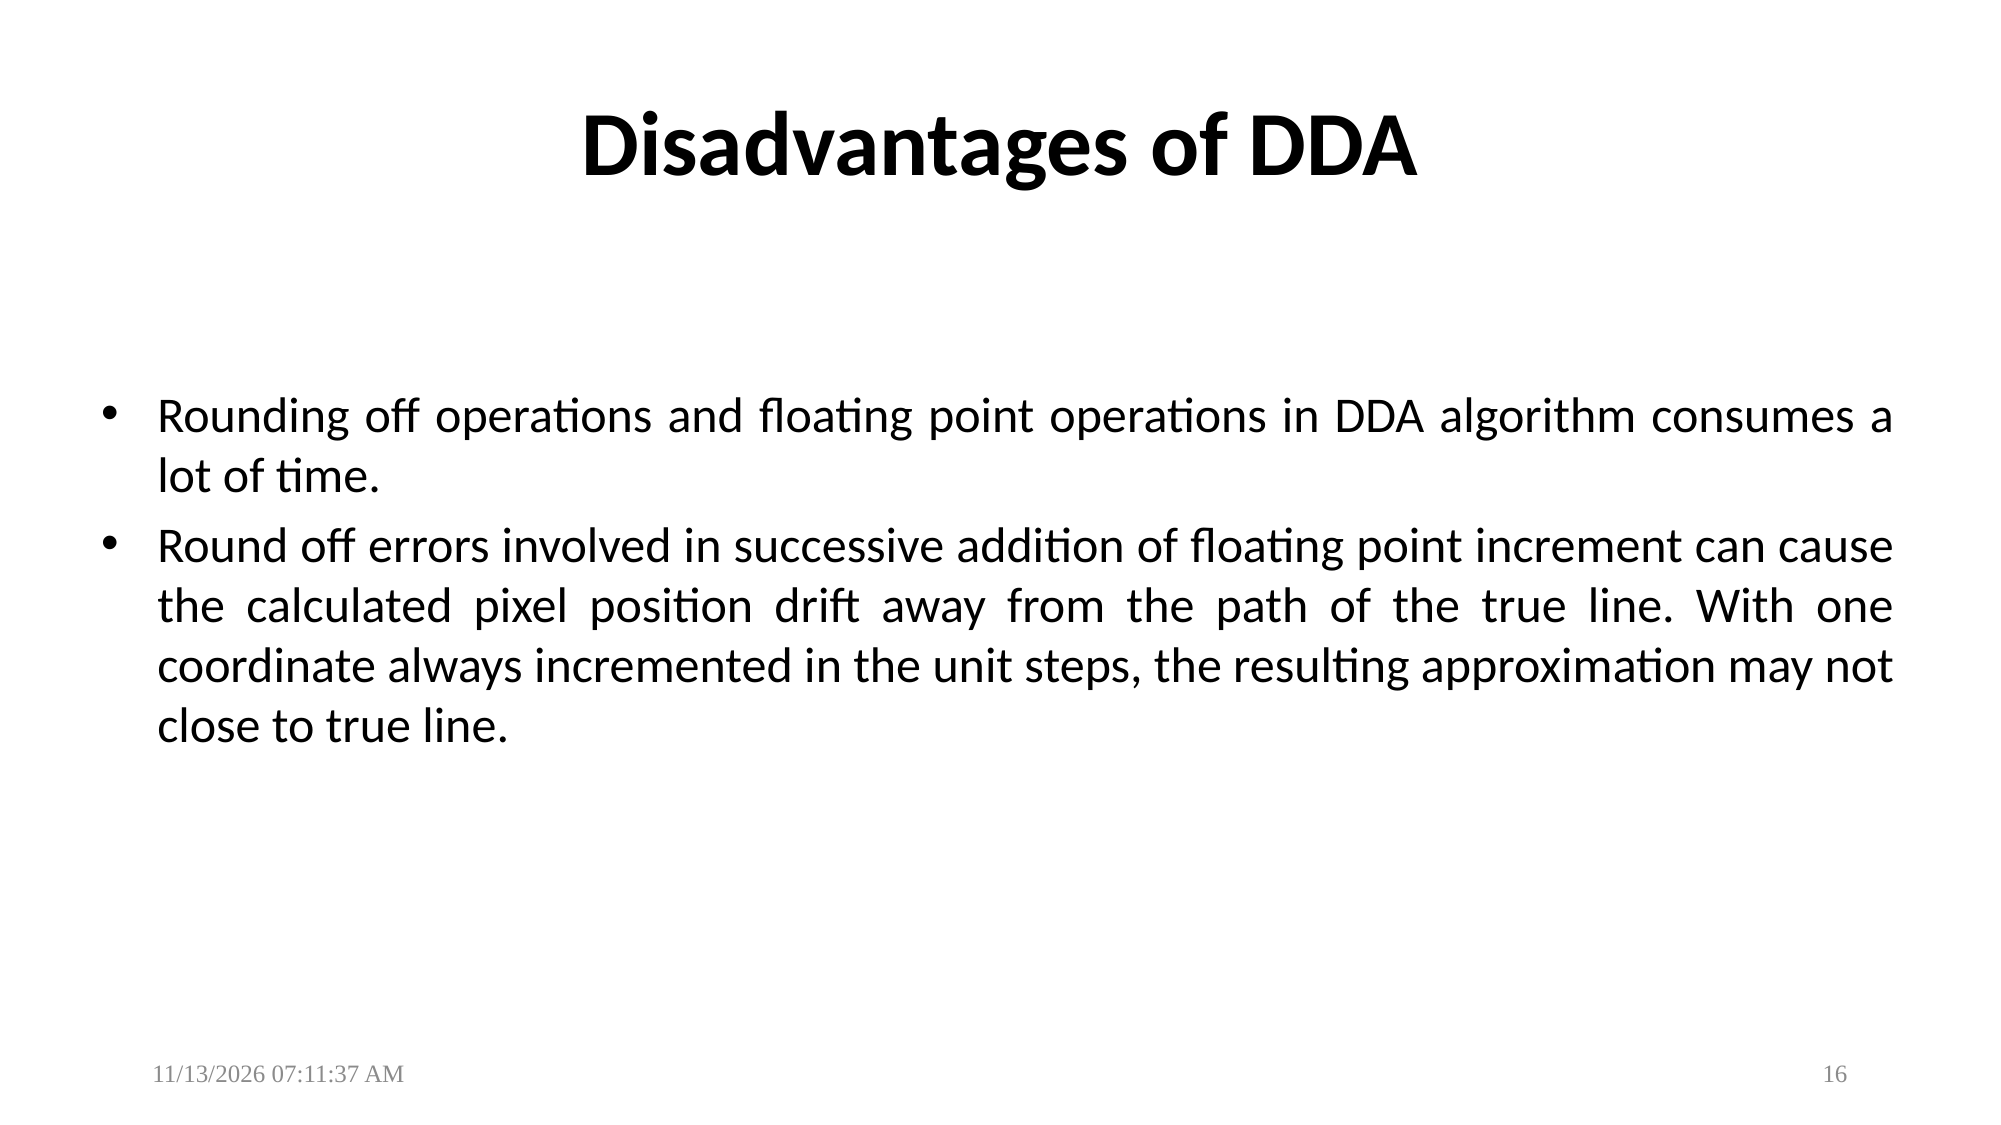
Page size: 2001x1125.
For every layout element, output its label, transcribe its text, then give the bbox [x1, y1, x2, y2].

list Rounding off operations and floating point operations in DDA algorithm consumes a lot of time. Round off errors involved in successive addition of floating point increment can cause the calculated pixel position drift away from the path of the true line. With one coordinate always incremented in the unit steps, the resulting approximation may not close to true line. [86, 375, 1910, 988]
title Disadvantages of DDA [99, 45, 1900, 233]
slide_number 16 [1412, 1042, 1863, 1103]
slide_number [137, 1042, 588, 1103]
